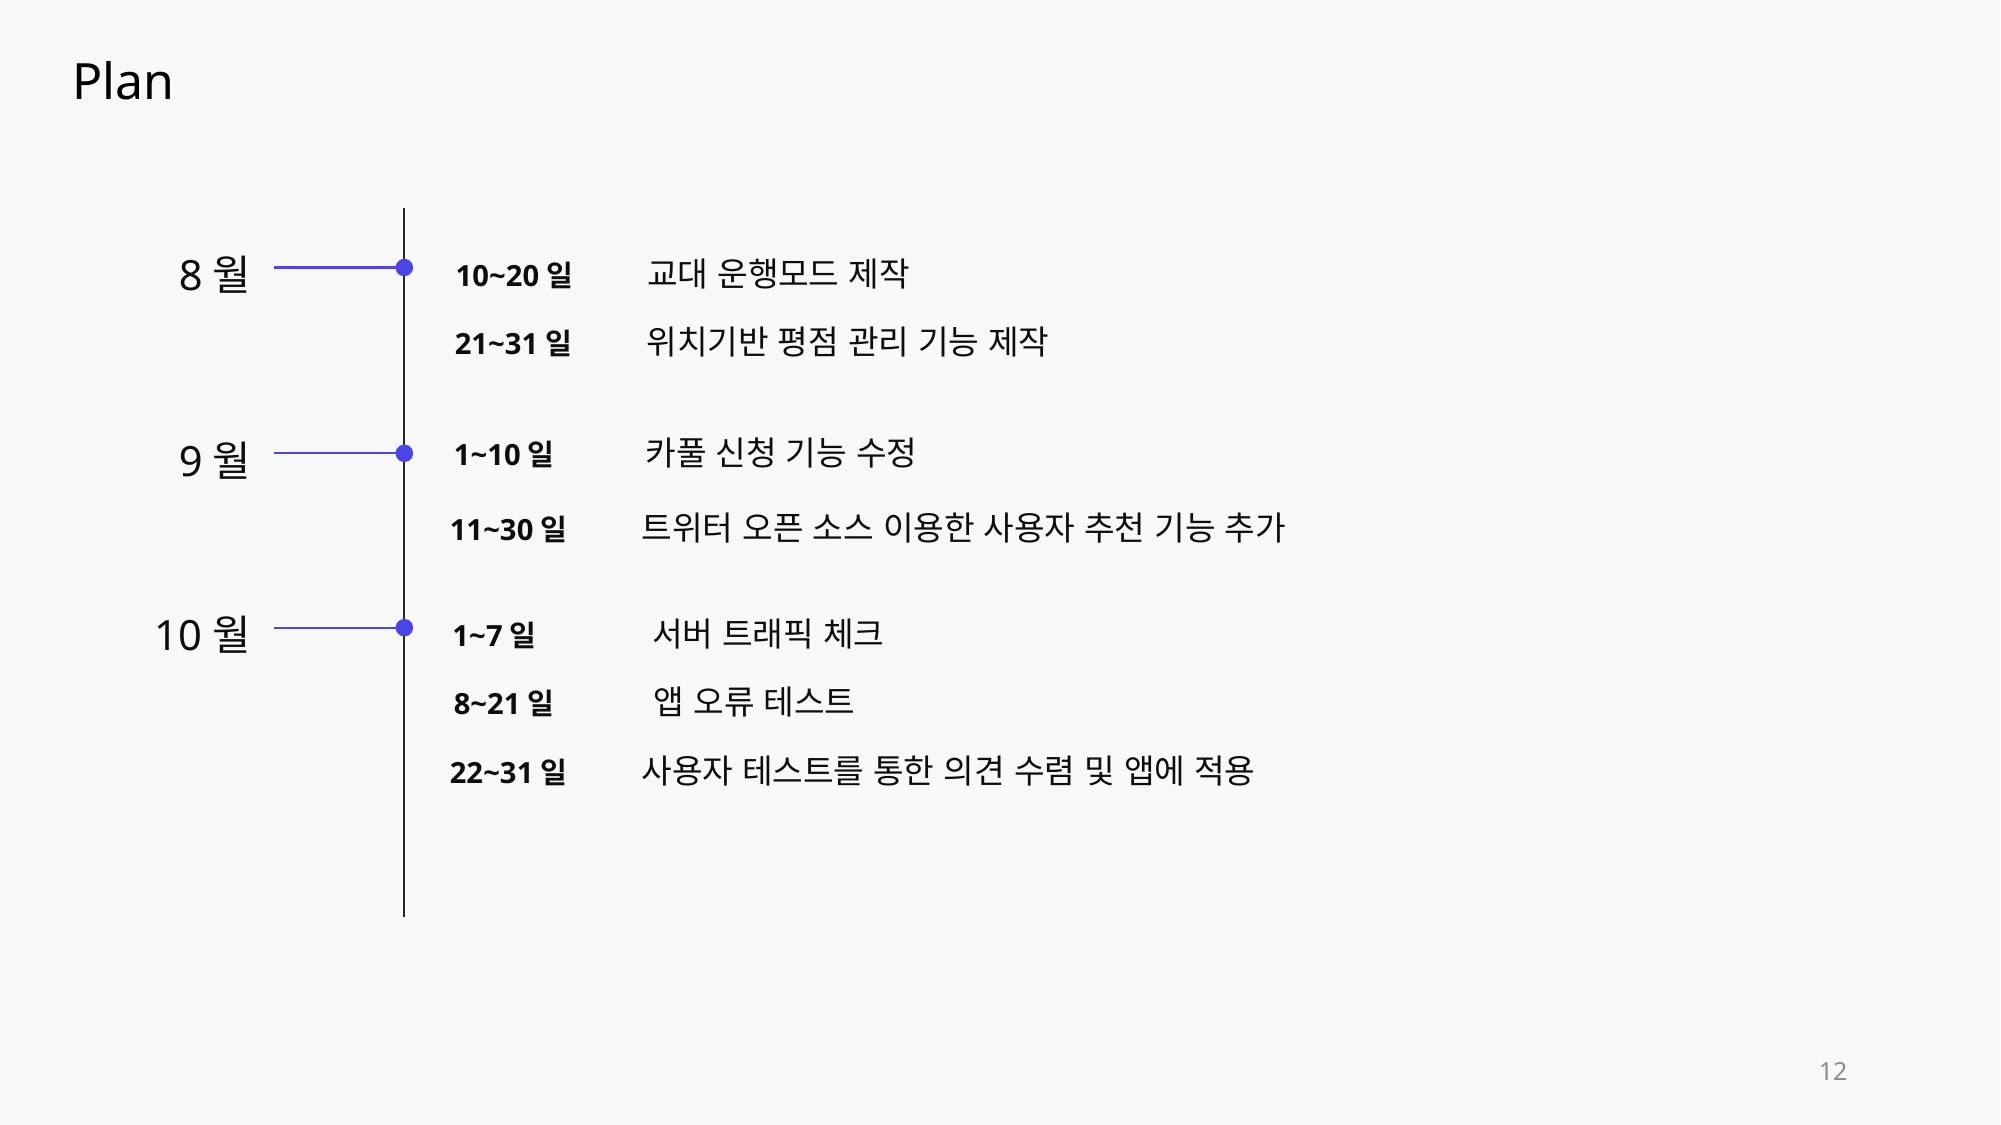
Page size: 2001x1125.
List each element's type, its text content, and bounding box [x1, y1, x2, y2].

text_box 10~20일 교대 운행모드 제작 [440, 237, 925, 301]
text_box 21~31일 위치기반 평점 관리 기능 제작 [440, 306, 1065, 370]
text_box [167, 231, 414, 304]
slide_number 12 [1412, 1042, 1863, 1103]
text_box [142, 417, 1290, 797]
text_box Plan [57, 42, 190, 118]
